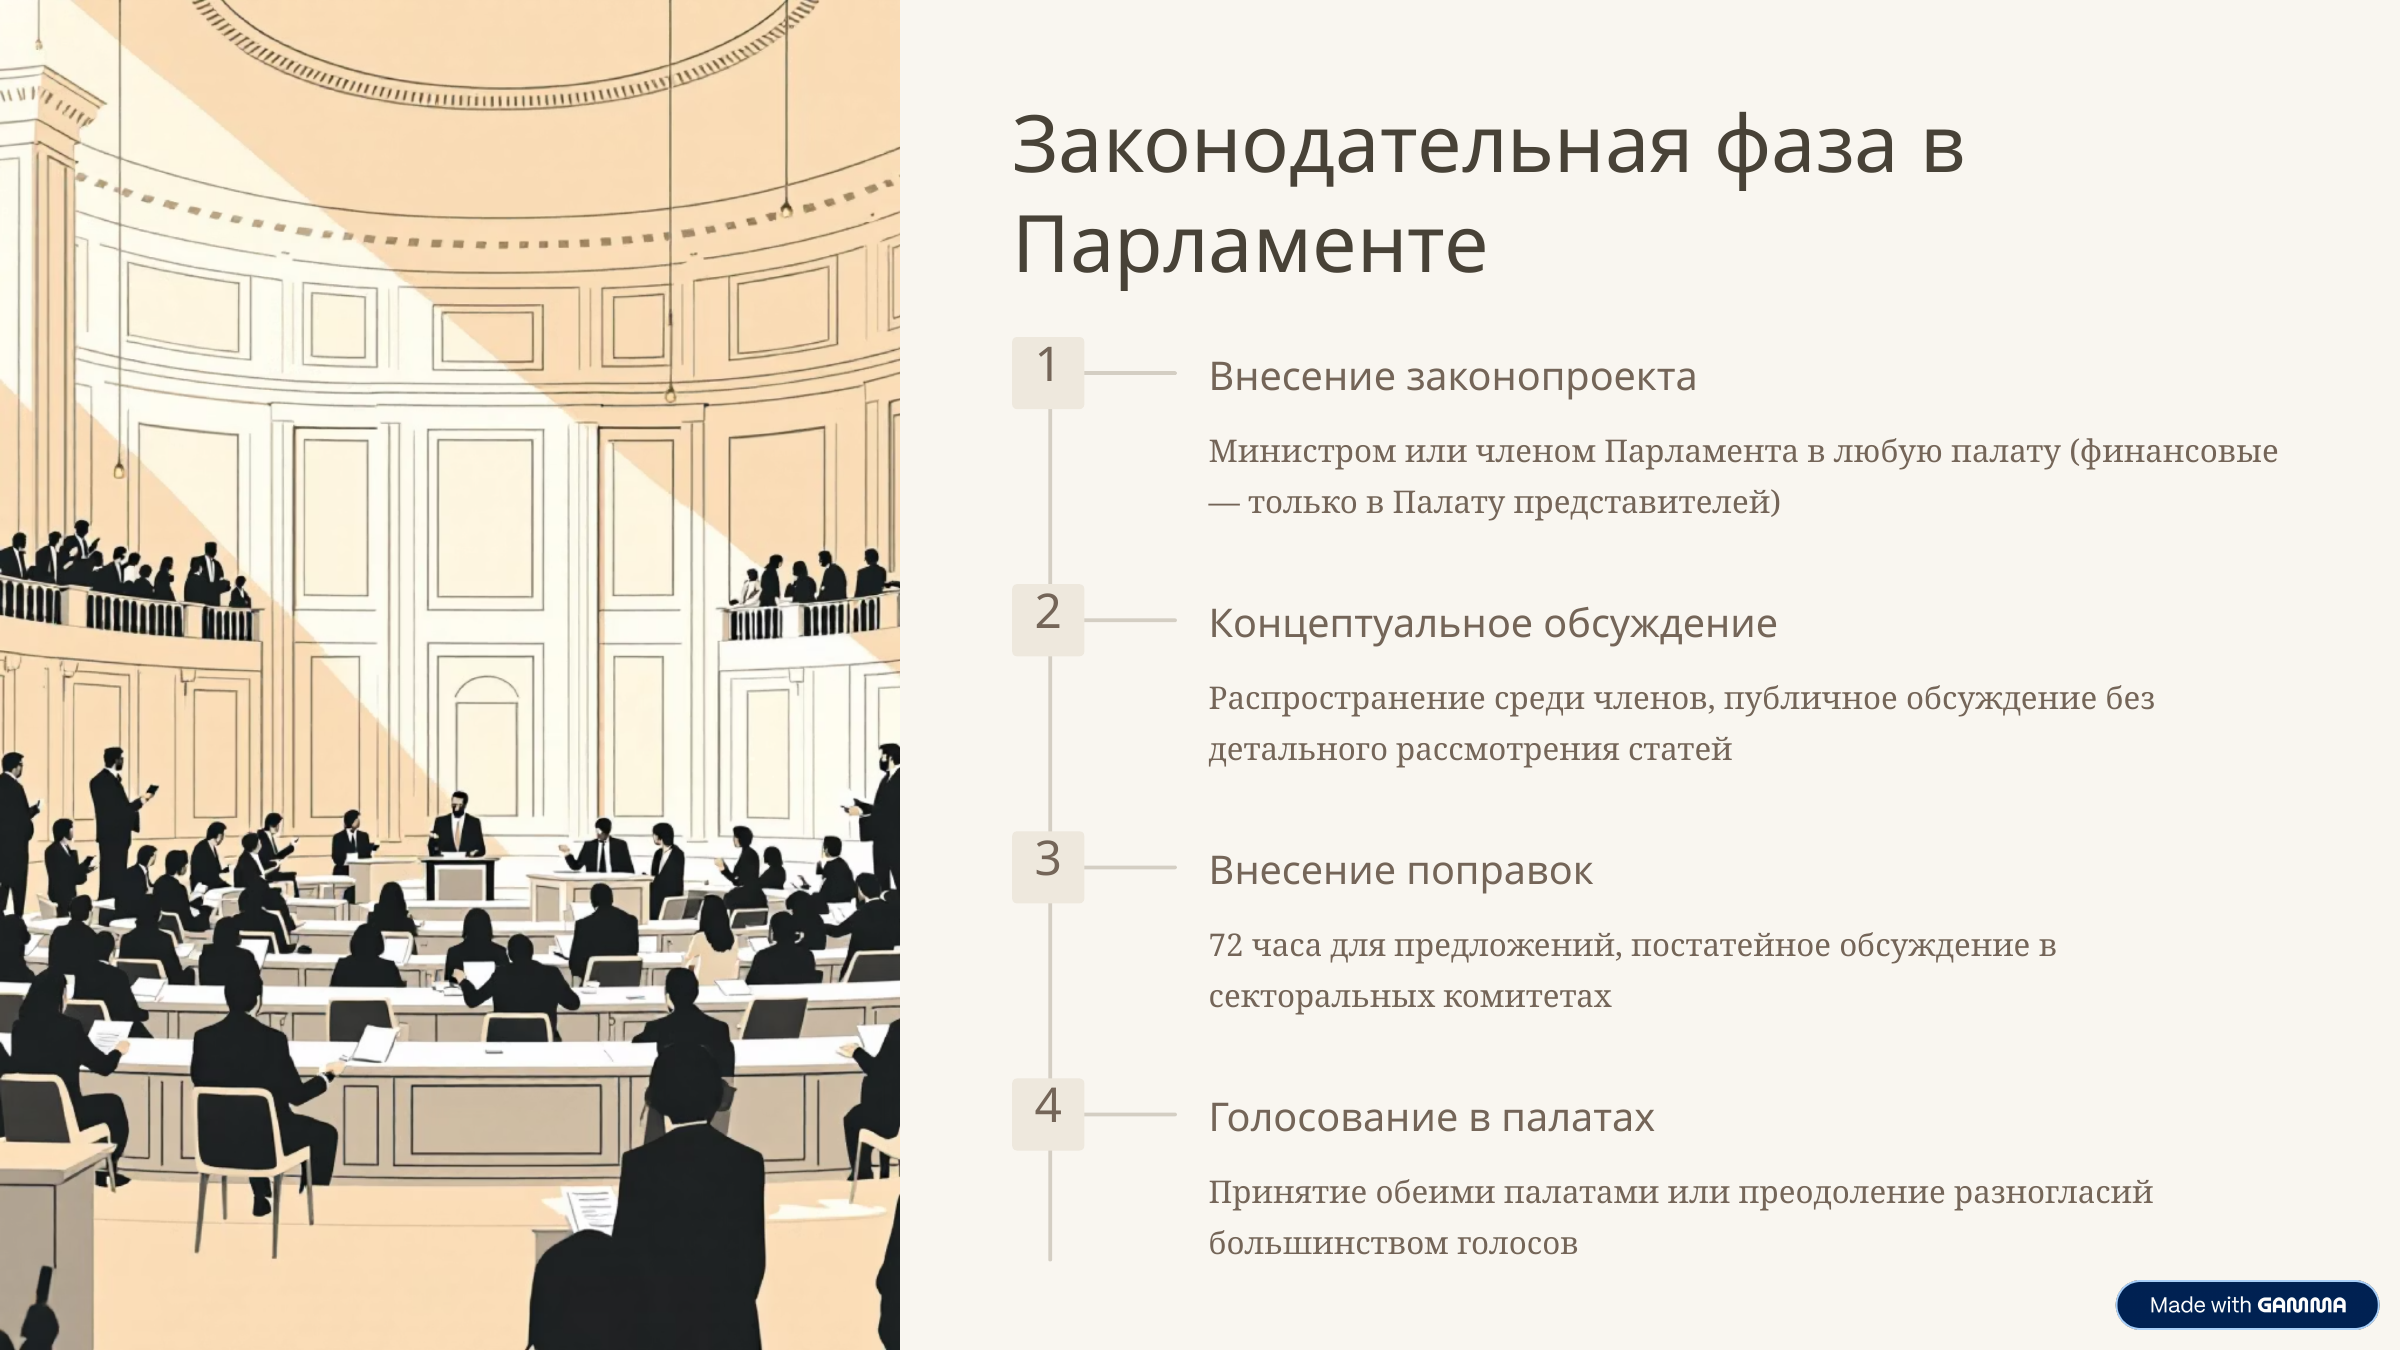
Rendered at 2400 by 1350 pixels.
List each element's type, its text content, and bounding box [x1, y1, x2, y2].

picture [2106, 1271, 2389, 1339]
text_box [1048, 410, 1053, 584]
text_box Министром или членом Парламента в любую палату (финансовые — только в Палату представителей) [1208, 417, 2288, 520]
text_box Внесение поправок [1208, 842, 1610, 893]
text_box [1085, 618, 1177, 623]
text_box [1085, 865, 1177, 870]
text_box [1048, 904, 1053, 1078]
text_box 1 [1024, 343, 1073, 404]
text_box [1012, 337, 1085, 410]
text_box [1085, 371, 1177, 375]
text_box Принятие обеими палатами или преодоление разногласий большинством голосов [1208, 1158, 2288, 1262]
text_box 72 часа для предложений, постатейное обсуждение в секторальных комитетах [1208, 911, 2288, 1015]
text_box [1048, 1151, 1053, 1262]
text_box Внесение законопроекта [1208, 348, 1702, 399]
text_box [1012, 831, 1085, 904]
picture [0, 0, 900, 1350]
text_box [1085, 1112, 1177, 1117]
text_box Концептуальное обсуждение [1208, 595, 1781, 646]
text_box 4 [1024, 1084, 1073, 1145]
text_box Голосование в палатах [1208, 1089, 1661, 1140]
text_box [1012, 584, 1085, 657]
text_box 3 [1024, 837, 1073, 898]
text_box Распространение среди членов, публичное обсуждение без детального рассмотрения статей [1208, 664, 2288, 768]
text_box Законодательная фаза в Парламенте [1012, 88, 2288, 289]
text_box [1048, 657, 1053, 831]
text_box 2 [1024, 590, 1073, 651]
text_box [1012, 1078, 1085, 1151]
